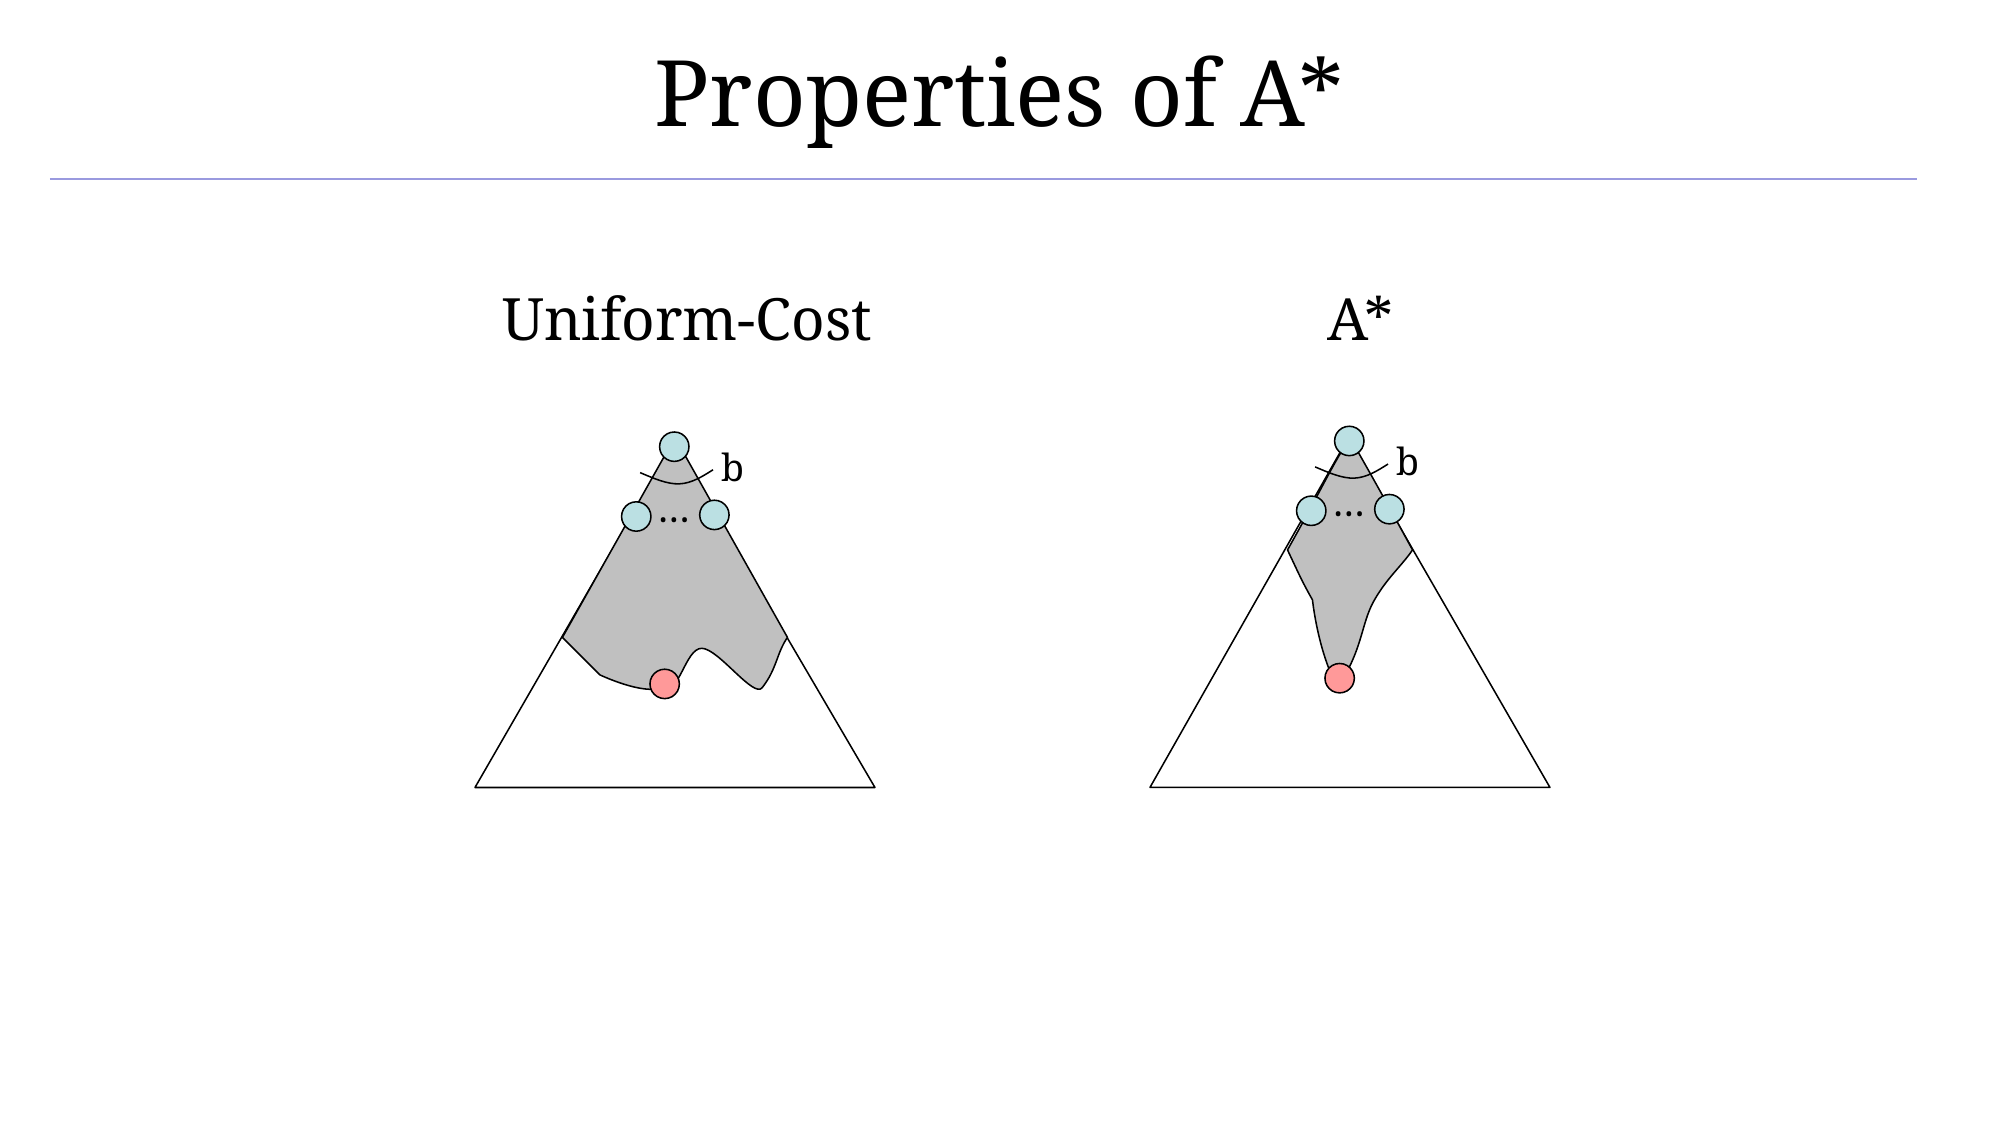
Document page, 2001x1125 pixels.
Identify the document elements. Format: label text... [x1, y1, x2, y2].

text_box [1149, 522, 1550, 788]
text_box [621, 501, 642, 532]
text_box b [706, 436, 755, 497]
text_box … [1317, 471, 1363, 532]
text_box [1374, 494, 1405, 524]
text_box [1334, 426, 1364, 456]
text_box [1287, 474, 1413, 668]
text_box b [1381, 430, 1430, 491]
text_box [1296, 496, 1317, 526]
text_box [562, 479, 788, 690]
text_box [659, 431, 689, 462]
title Properties of A* [0, 0, 2000, 184]
text_box [1333, 453, 1365, 466]
text_box … [642, 477, 688, 538]
text_box [76, 236, 1427, 1098]
text_box [474, 633, 875, 788]
text_box [640, 470, 706, 484]
text_box [649, 669, 680, 699]
text_box A* [1312, 275, 1413, 360]
text_box [1324, 663, 1355, 693]
text_box Uniform-Cost [487, 275, 925, 360]
text_box [699, 500, 730, 530]
text_box [655, 457, 694, 472]
text_box [1315, 464, 1381, 479]
